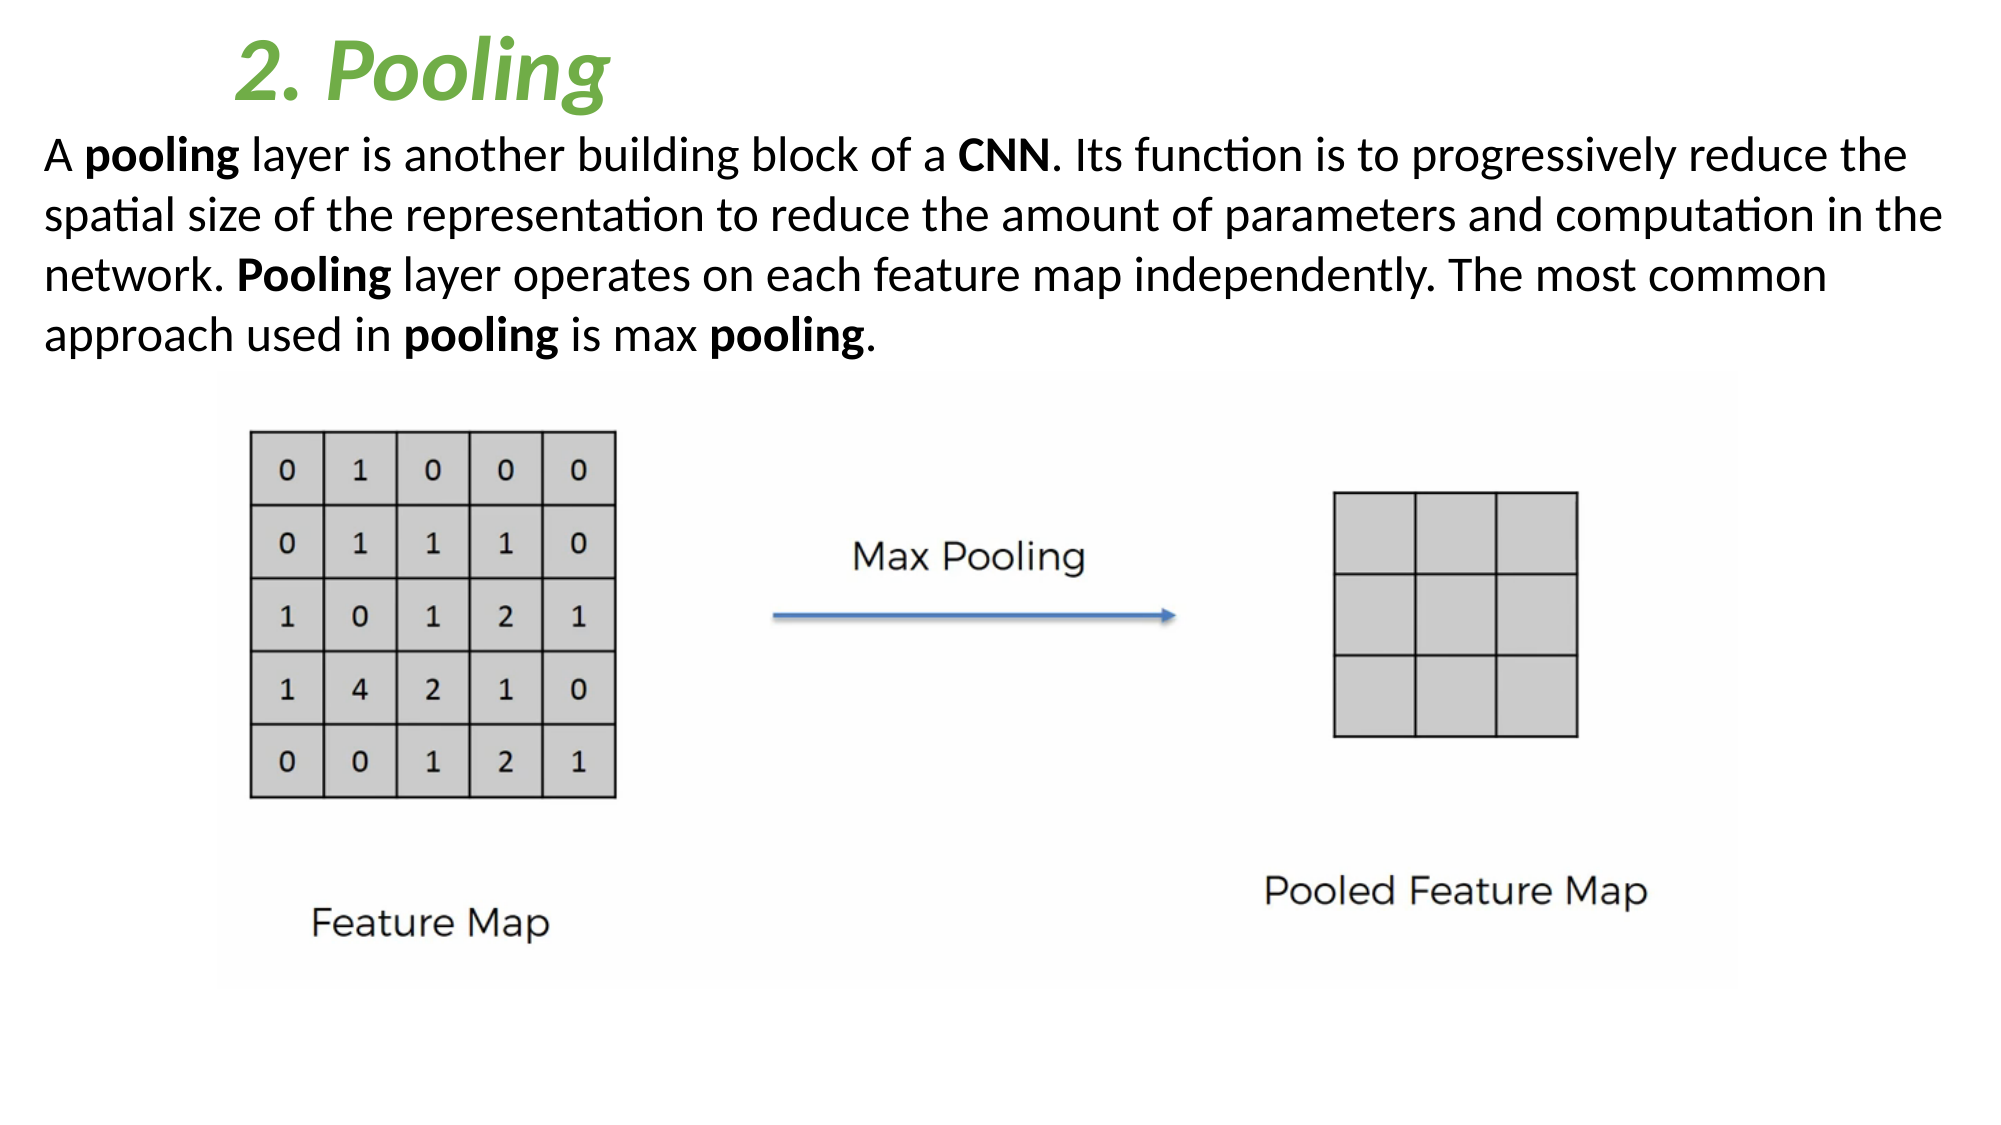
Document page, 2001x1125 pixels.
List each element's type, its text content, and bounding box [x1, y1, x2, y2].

text_box 2. Pooling [219, 1, 627, 127]
text_box A pooling layer is another building block of a CNN. Its function is to progressively reduce the spatial size of the representation to reduce the amount of parameters and computation in the network. Pooling layer operates on each feature map independently. The most common approach used in pooling is max pooling. [29, 114, 1971, 370]
picture [217, 371, 1738, 989]
